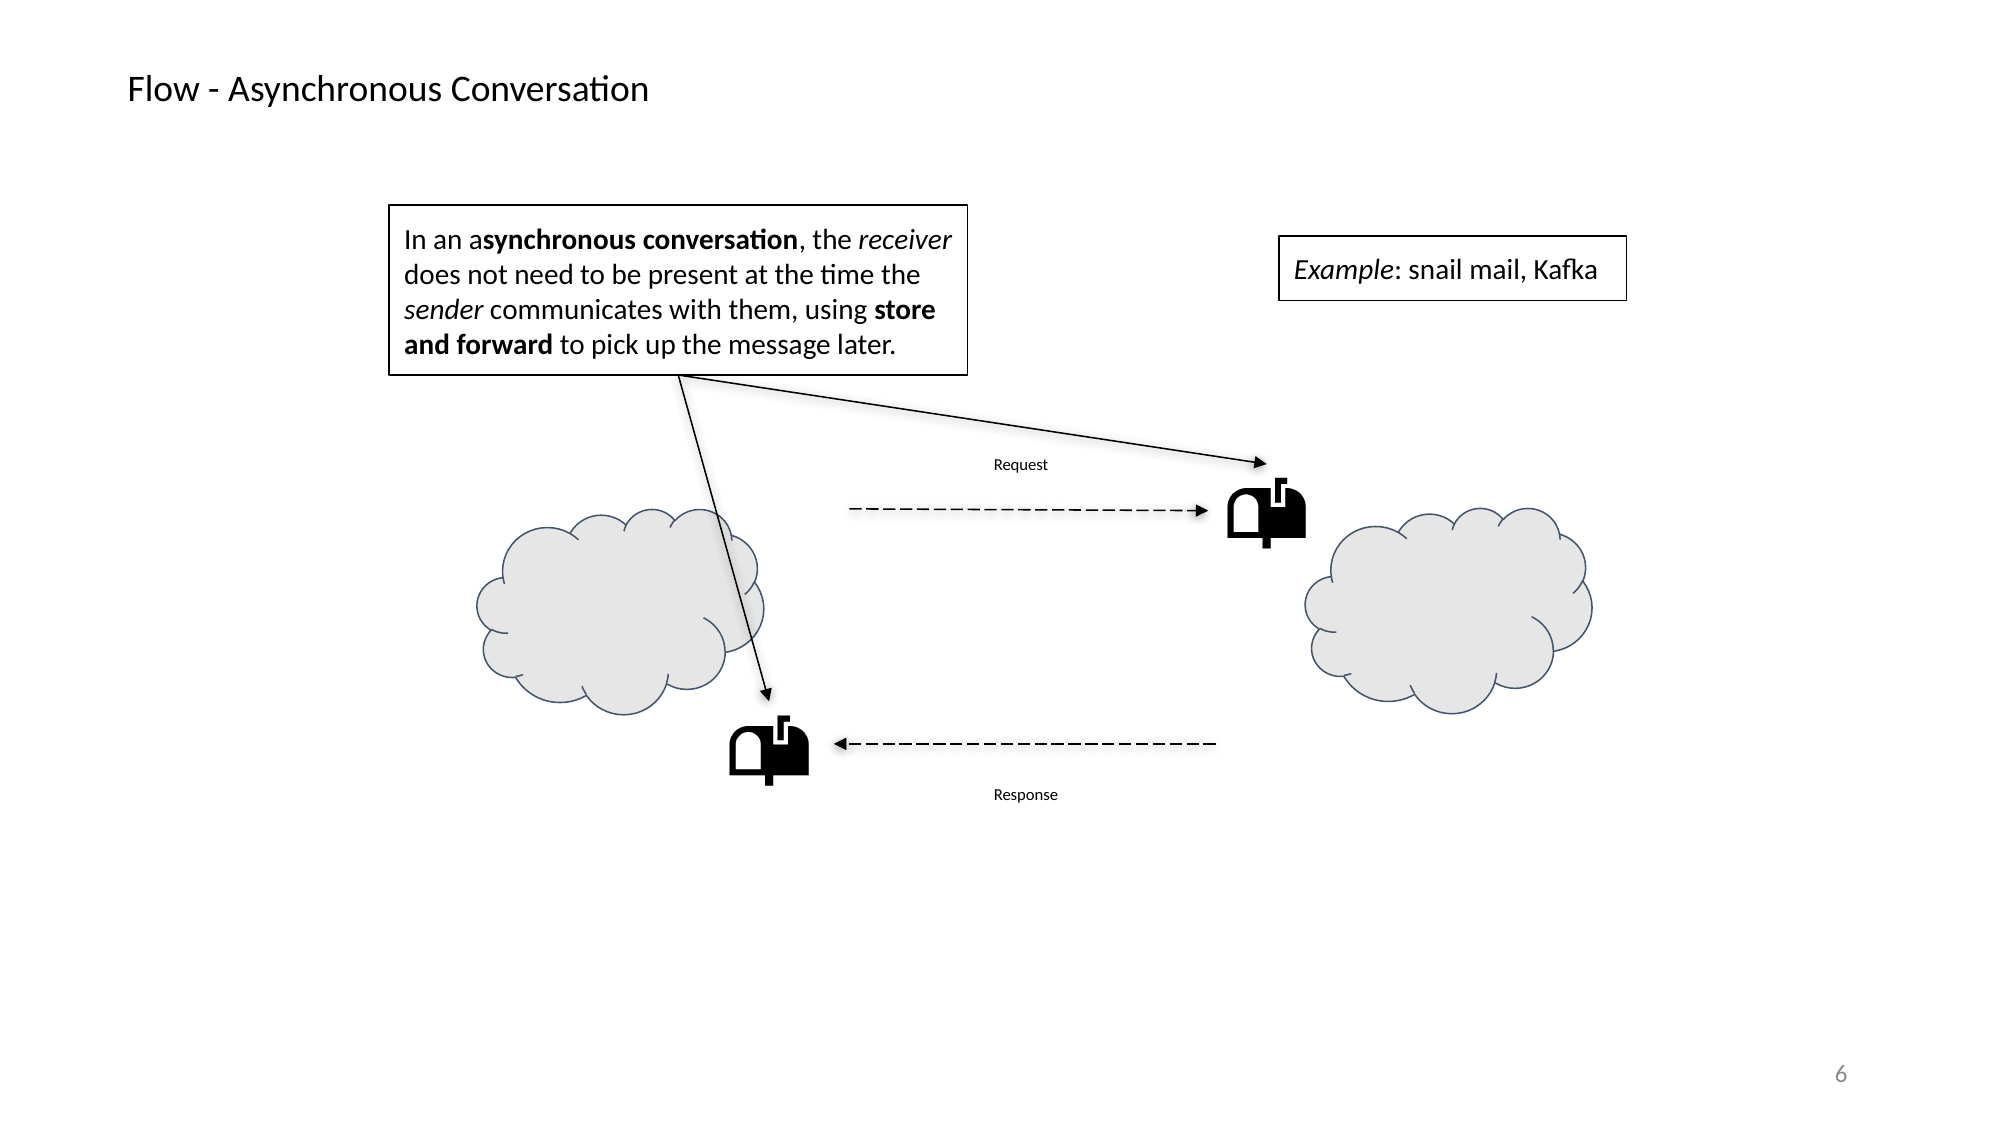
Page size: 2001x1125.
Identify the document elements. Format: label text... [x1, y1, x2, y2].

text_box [678, 376, 1267, 464]
text_box Flow - Asynchronous Conversation [112, 48, 1410, 124]
text_box Response [978, 773, 1084, 814]
picture [1217, 463, 1317, 563]
text_box Example: snail mail, Kafka [1279, 235, 1627, 301]
picture [719, 701, 819, 800]
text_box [678, 464, 770, 702]
slide_number 6 [1412, 1042, 1863, 1103]
text_box [476, 509, 678, 715]
text_box Request [978, 464, 1071, 484]
text_box In an asynchronous conversation, the receiver does not need to be present at the time the sender communicates with them, using store and forward to pick up the message later. [389, 205, 968, 375]
text_box [1305, 508, 1593, 714]
